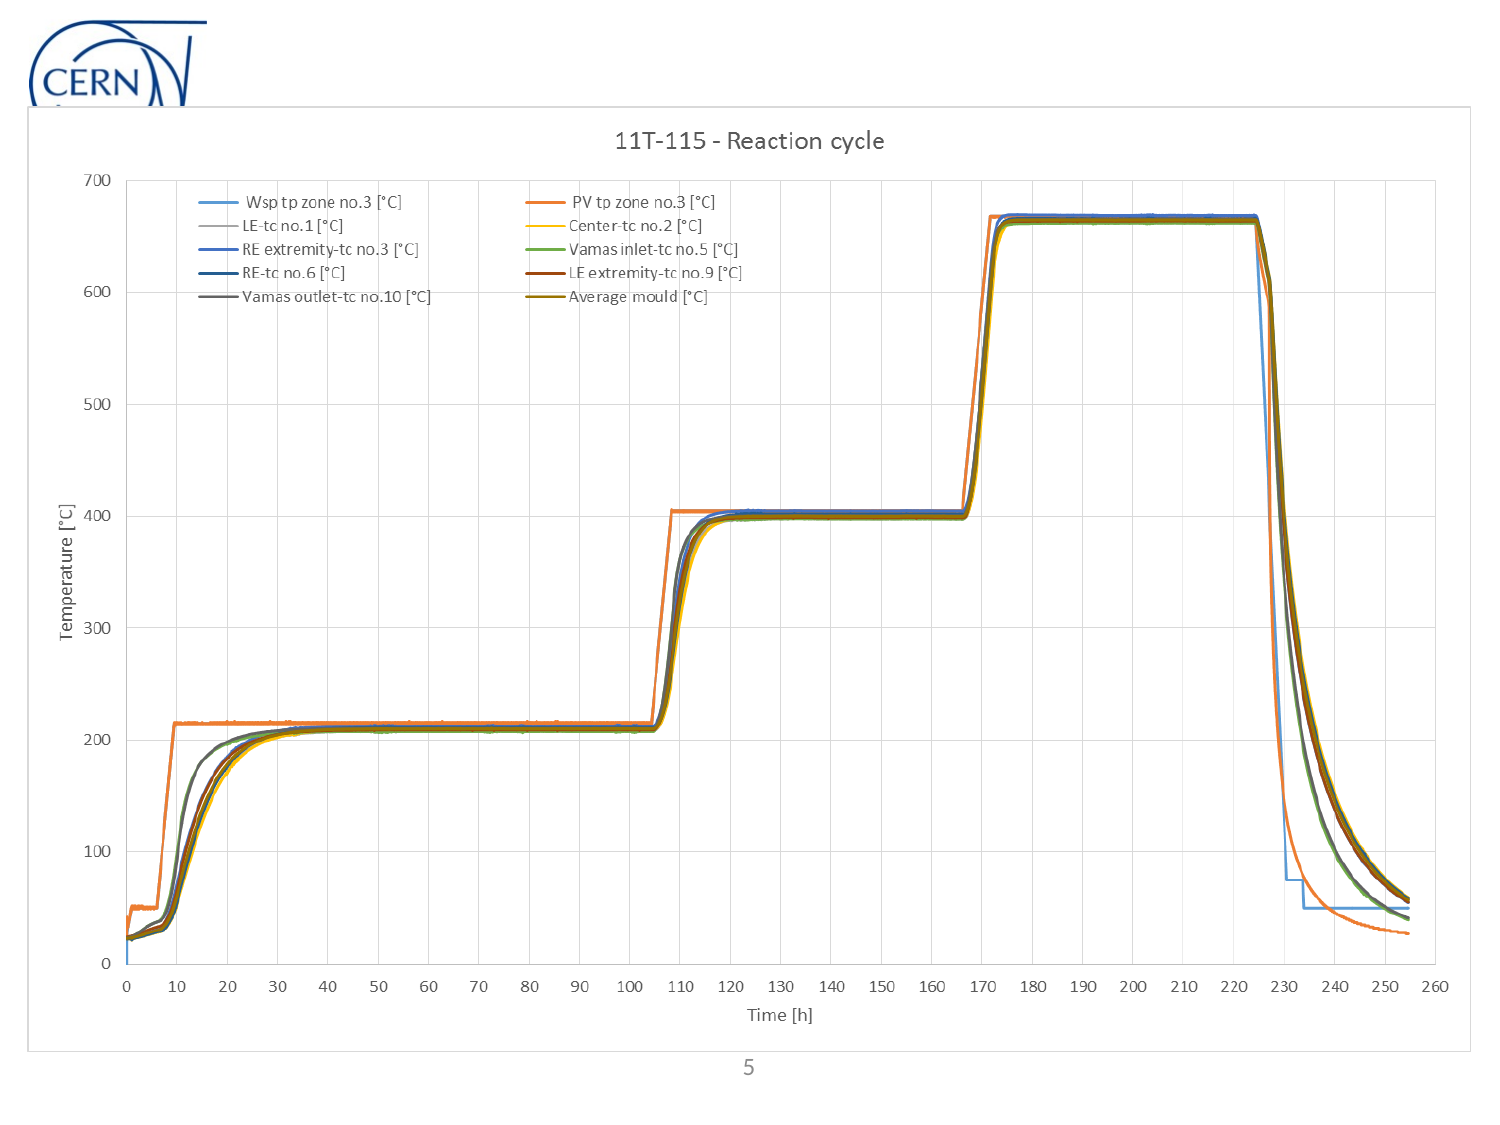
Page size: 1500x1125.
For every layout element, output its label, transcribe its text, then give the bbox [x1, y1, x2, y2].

slide_number 5 [573, 1059, 924, 1096]
picture [26, 19, 1471, 1052]
